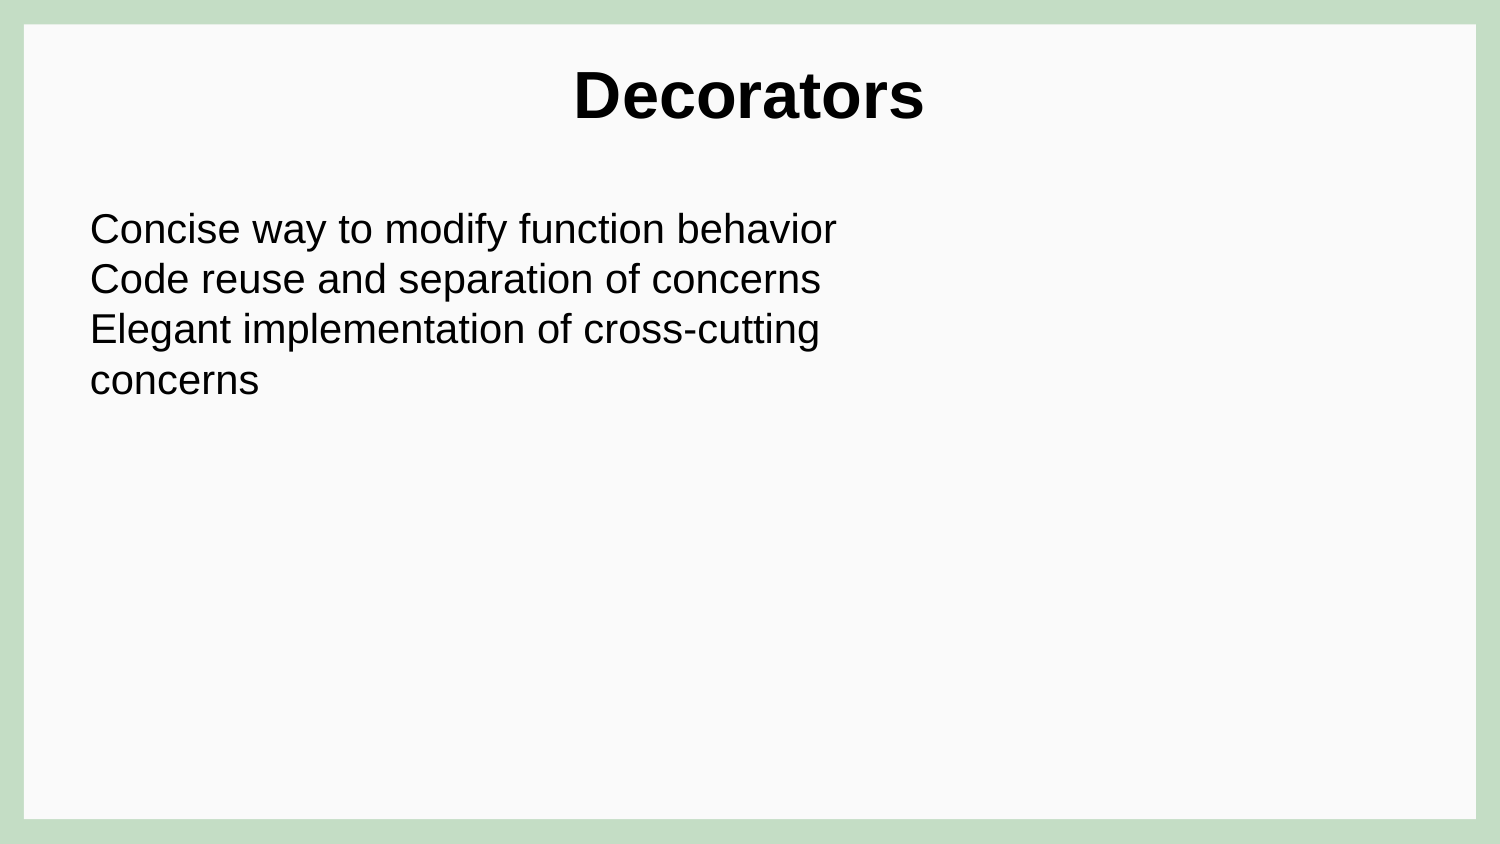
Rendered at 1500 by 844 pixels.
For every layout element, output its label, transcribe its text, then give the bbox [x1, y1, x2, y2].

text_box Concise way to modify function behavior Code reuse and separation of concerns Elegant implementation of cross-cutting concerns [74, 149, 975, 410]
text_box Decorators [559, 44, 941, 140]
